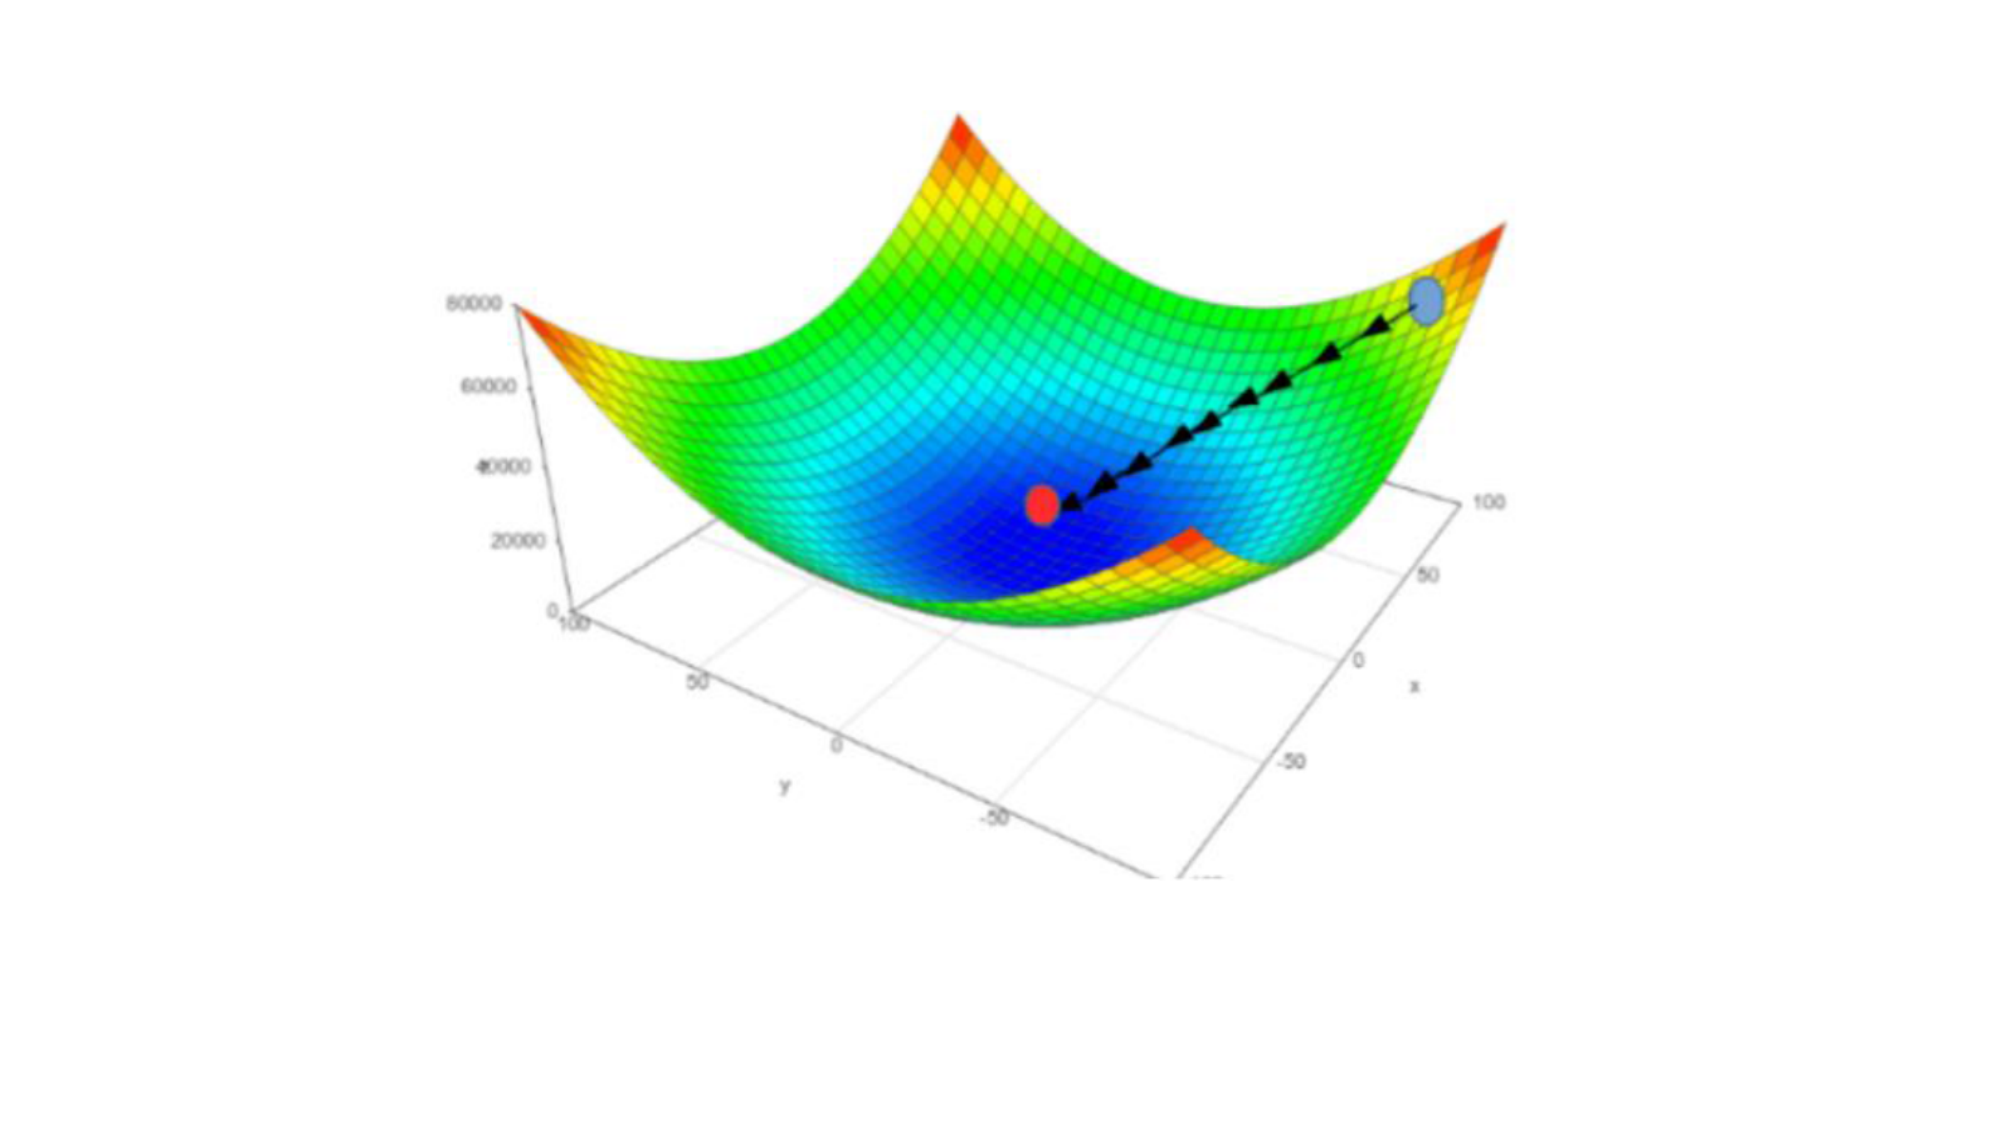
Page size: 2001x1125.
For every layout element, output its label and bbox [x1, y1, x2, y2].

picture [277, 98, 1722, 911]
